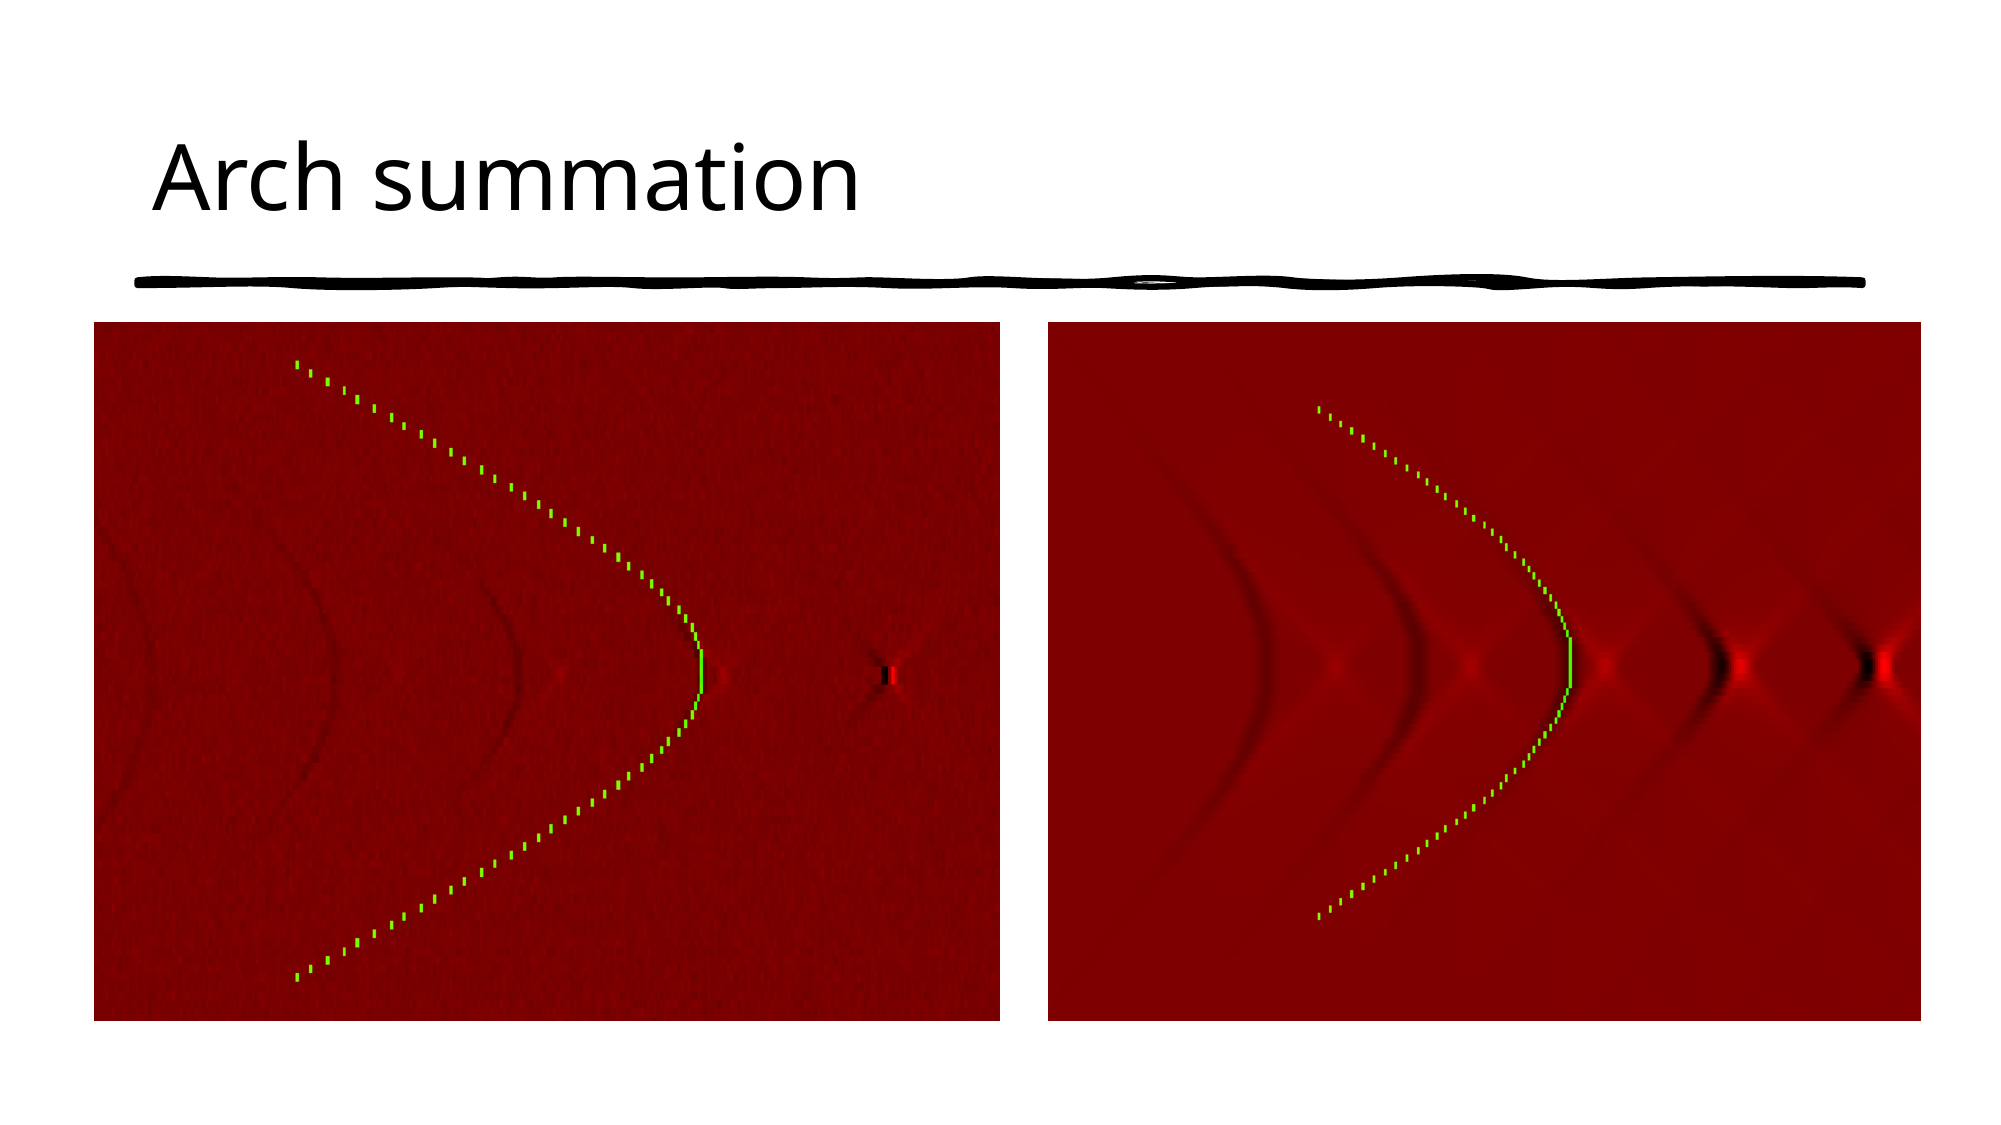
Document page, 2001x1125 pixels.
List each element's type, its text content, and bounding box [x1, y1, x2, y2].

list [94, 322, 1000, 1021]
title Arch summation [137, 59, 1863, 278]
picture [1048, 322, 1921, 1021]
